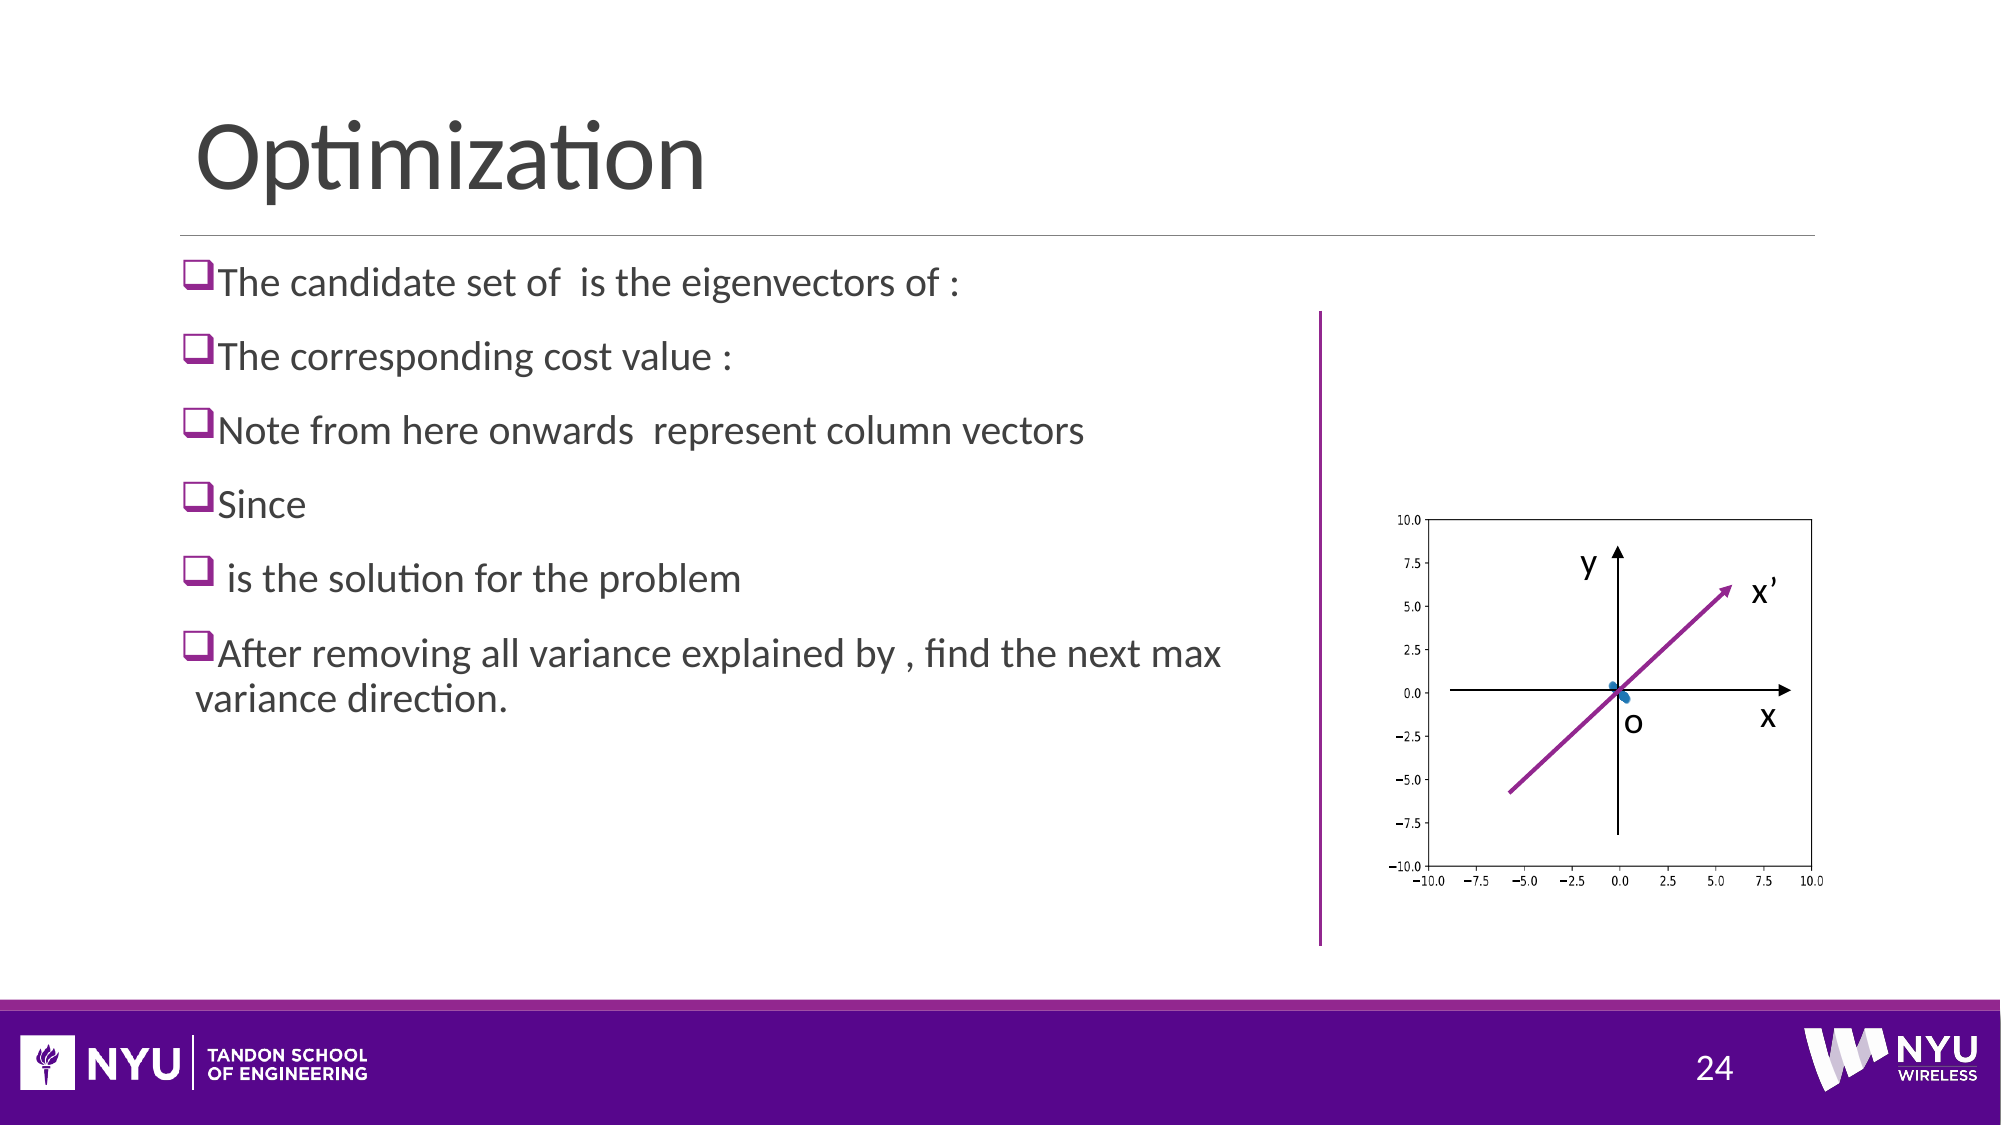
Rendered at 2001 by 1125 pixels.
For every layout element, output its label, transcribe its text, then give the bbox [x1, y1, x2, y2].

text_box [1449, 529, 1794, 836]
title Optimization [180, 47, 1830, 218]
picture [1379, 504, 1831, 896]
slide_number 24 [1533, 1035, 1749, 1096]
